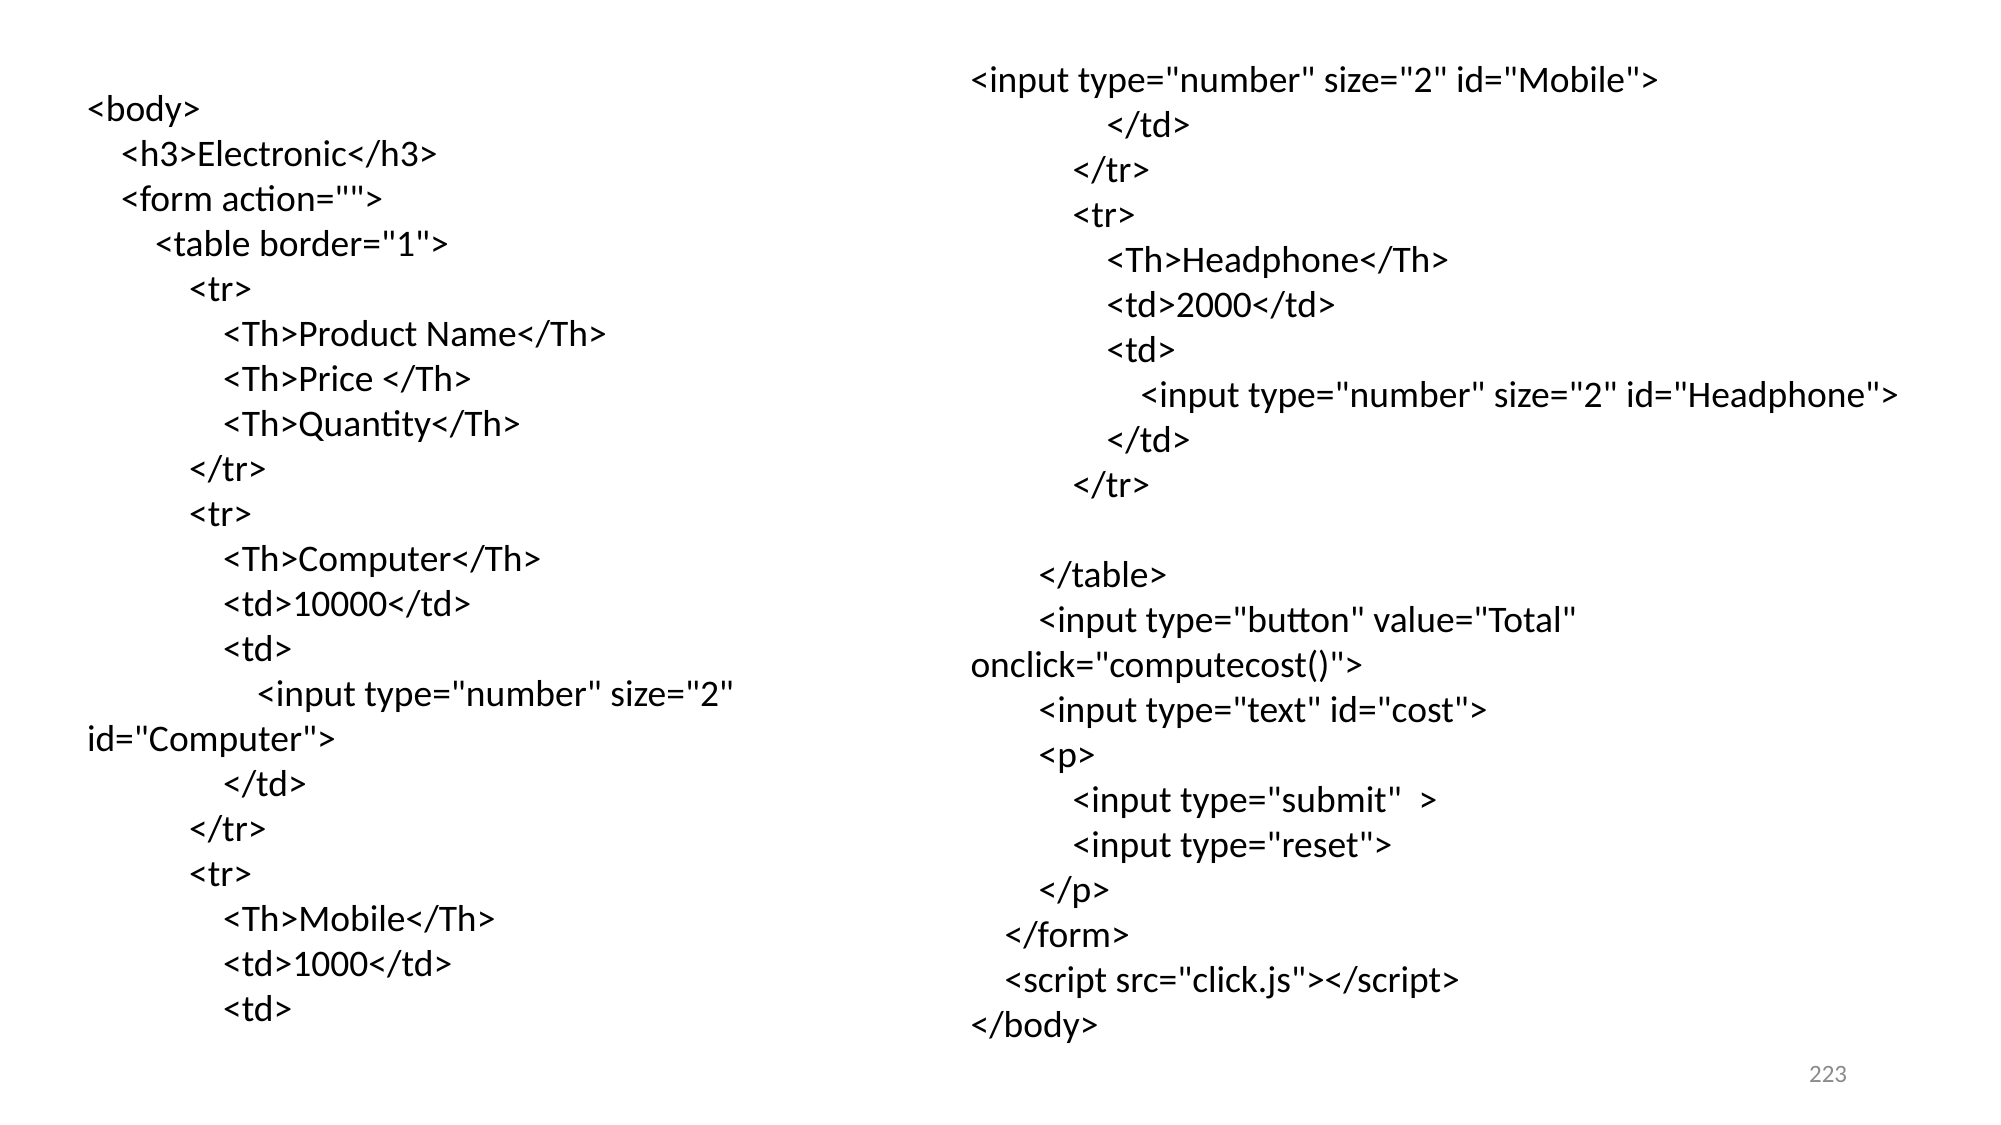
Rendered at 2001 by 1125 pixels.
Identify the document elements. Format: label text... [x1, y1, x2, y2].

text_box <input type="number" size="2" id="Mobile"> </td> </tr> <tr> <Th>Headphone</Th> <td>2000</td> <td> <input type="number" size="2" id="Headphone"> </td> </tr> </table> <input type="button" value="Total" onclick="computecost()"> <input type="text" id="cost"> <p> <input type="submit" > <input type="reset"> </p> </form> <script src="click.js"></script> </body> [955, 47, 1956, 1053]
slide_number 223 [1412, 1053, 1863, 1103]
text_box <body> <h3>Electronic</h3> <form action=""> <table border="1"> <tr> <Th>Product Name</Th> <Th>Price </Th> <Th>Quantity</Th> </tr> <tr> <Th>Computer</Th> <td>10000</td> <td> <input type="number" size="2" id="Computer"> </td> </tr> <tr> <Th>Mobile</Th> <td>1000</td> <td> [72, 76, 900, 1037]
